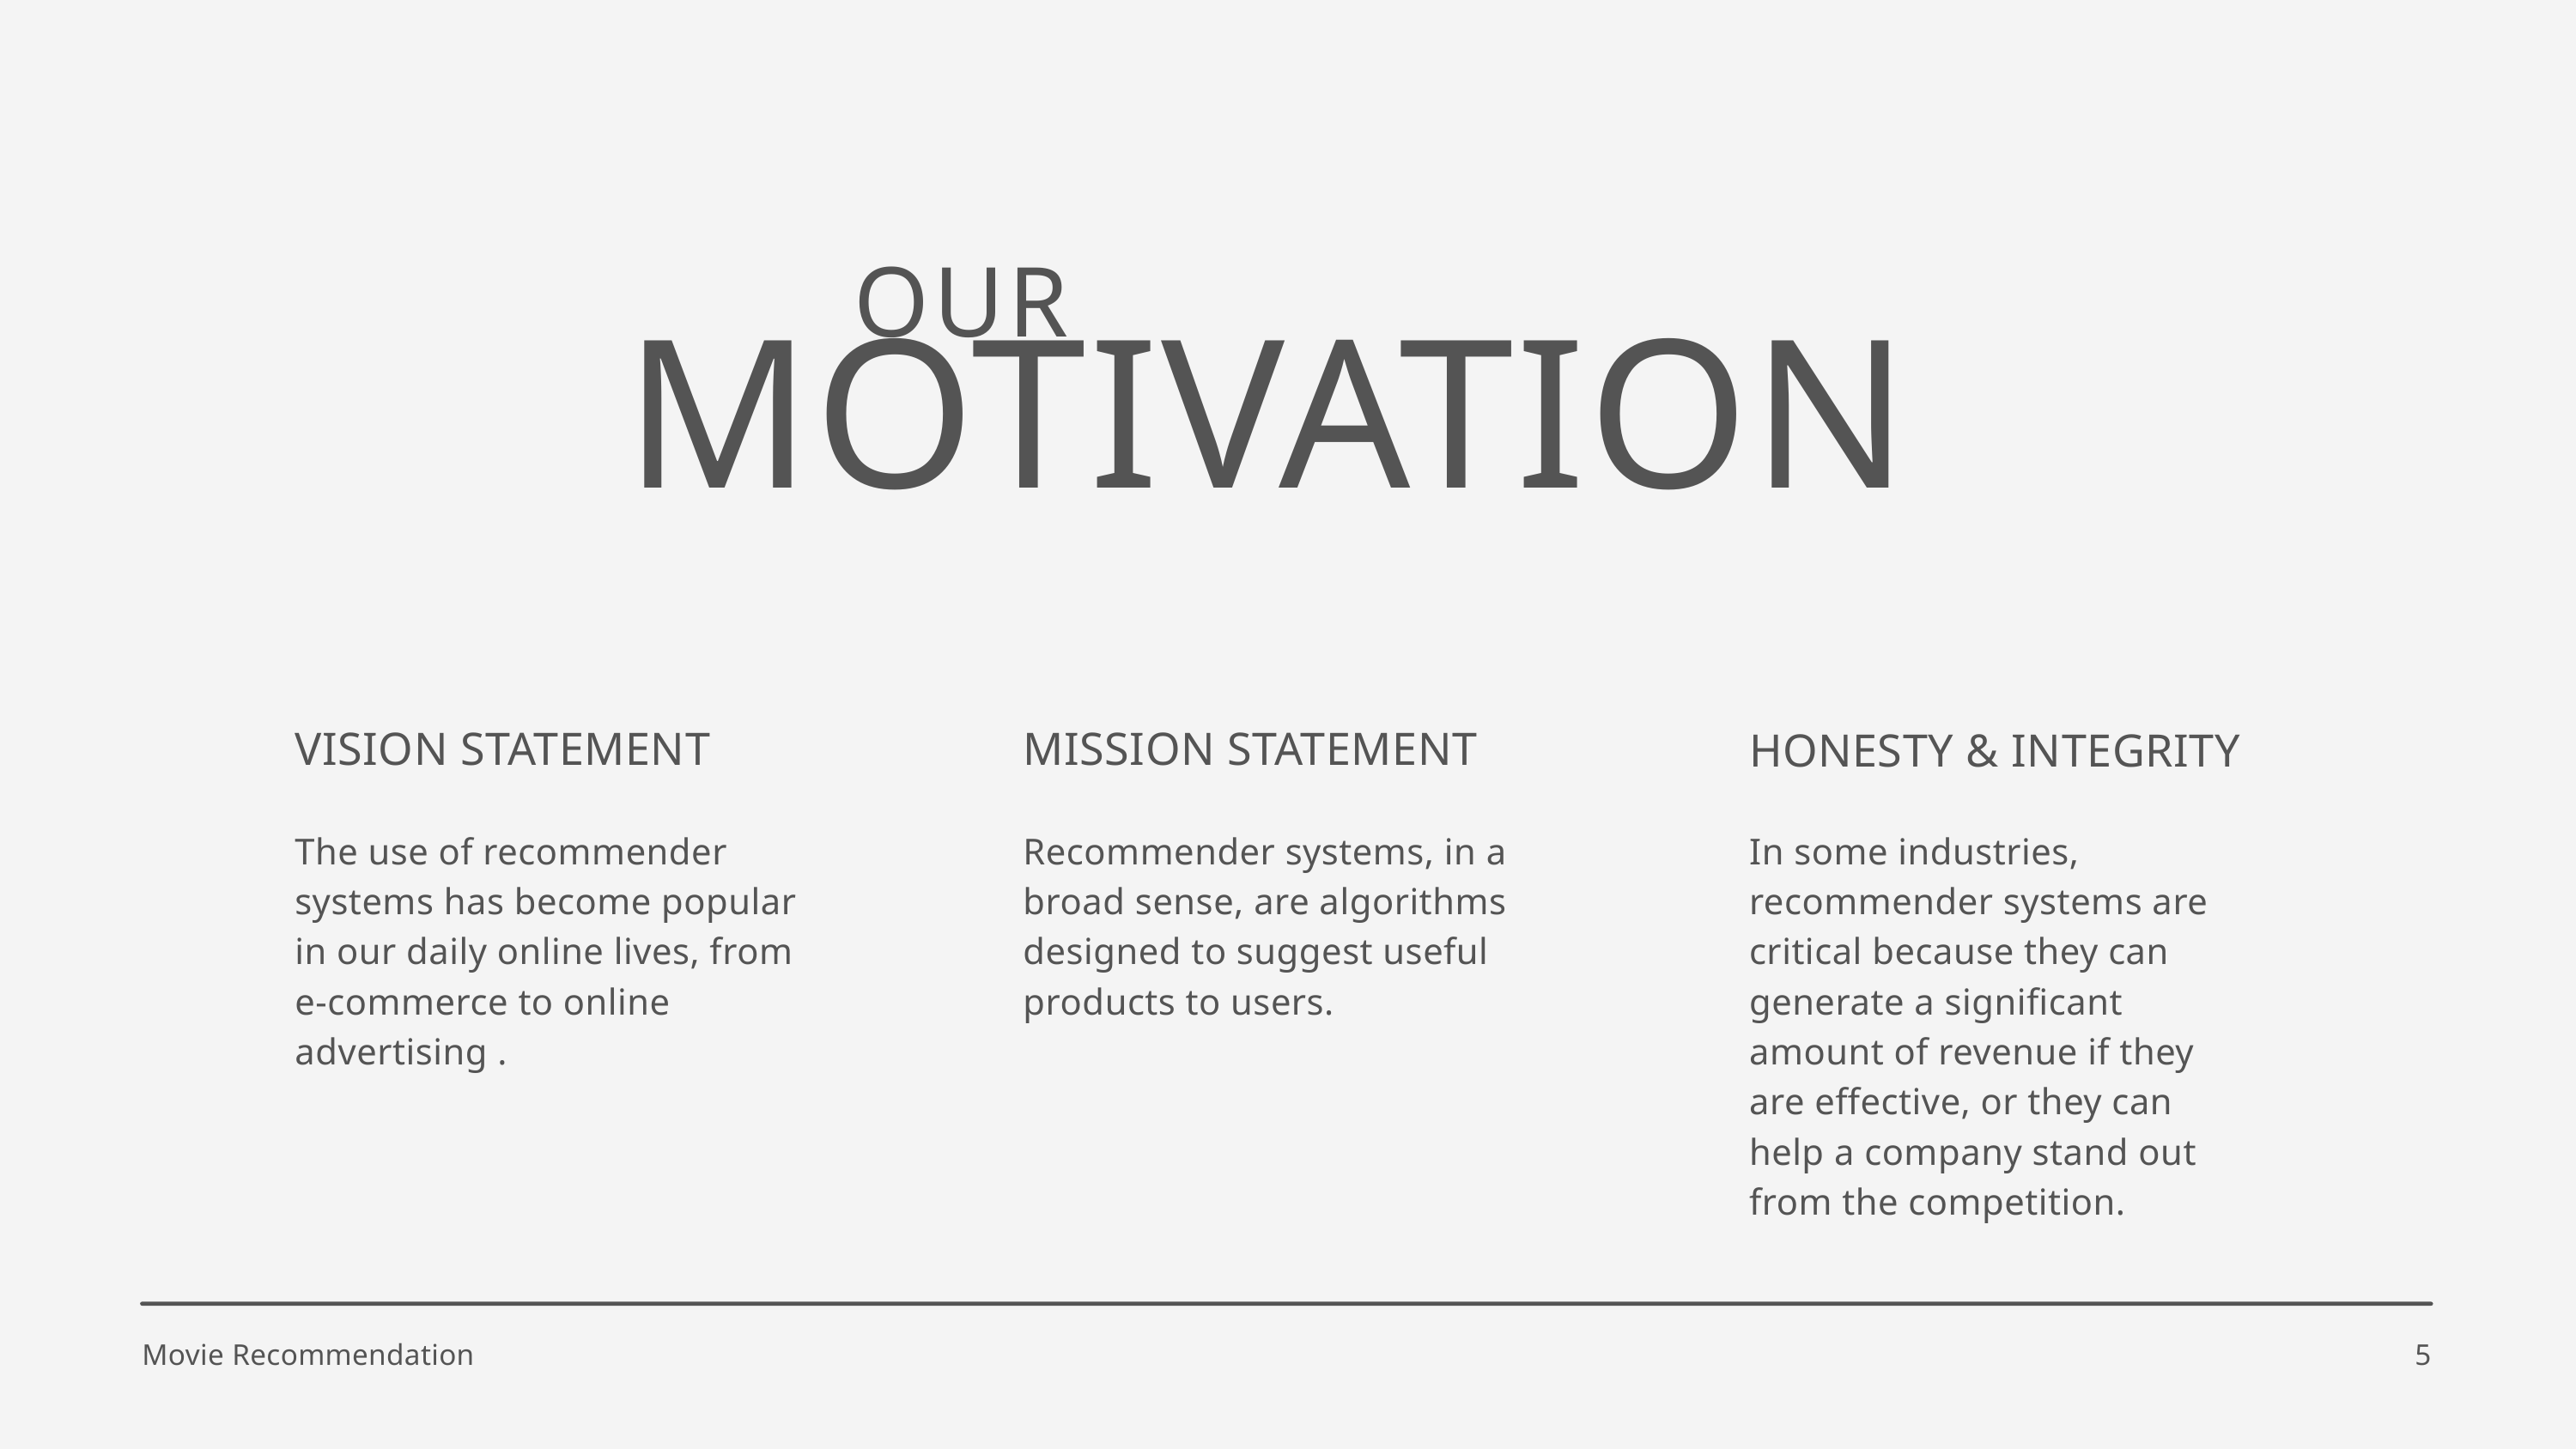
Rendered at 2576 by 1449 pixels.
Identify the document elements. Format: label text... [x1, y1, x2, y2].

text_box MOTIVATION [56, 364, 2479, 530]
text_box VISION STATEMENT [295, 729, 972, 775]
text_box OUR [0, 259, 2142, 356]
text_box 5 [2304, 1331, 2432, 1371]
text_box In some industries, recommender systems are critical because they can generate a significant amount of revenue if they are effective, or they can help a company stand out from the competition. [1748, 822, 2257, 1273]
text_box Movie Recommendation [142, 1331, 637, 1371]
text_box MISSION STATEMENT [1023, 729, 1698, 774]
text_box Recommender systems, in a broad sense, are algorithms designed to suggest useful products to users. [1023, 822, 1532, 1072]
text_box HONESTY & INTEGRITY [1748, 731, 2479, 777]
text_box The use of recommender systems has become popular in our daily online lives, from e-commerce to online advertising . [295, 822, 803, 1123]
